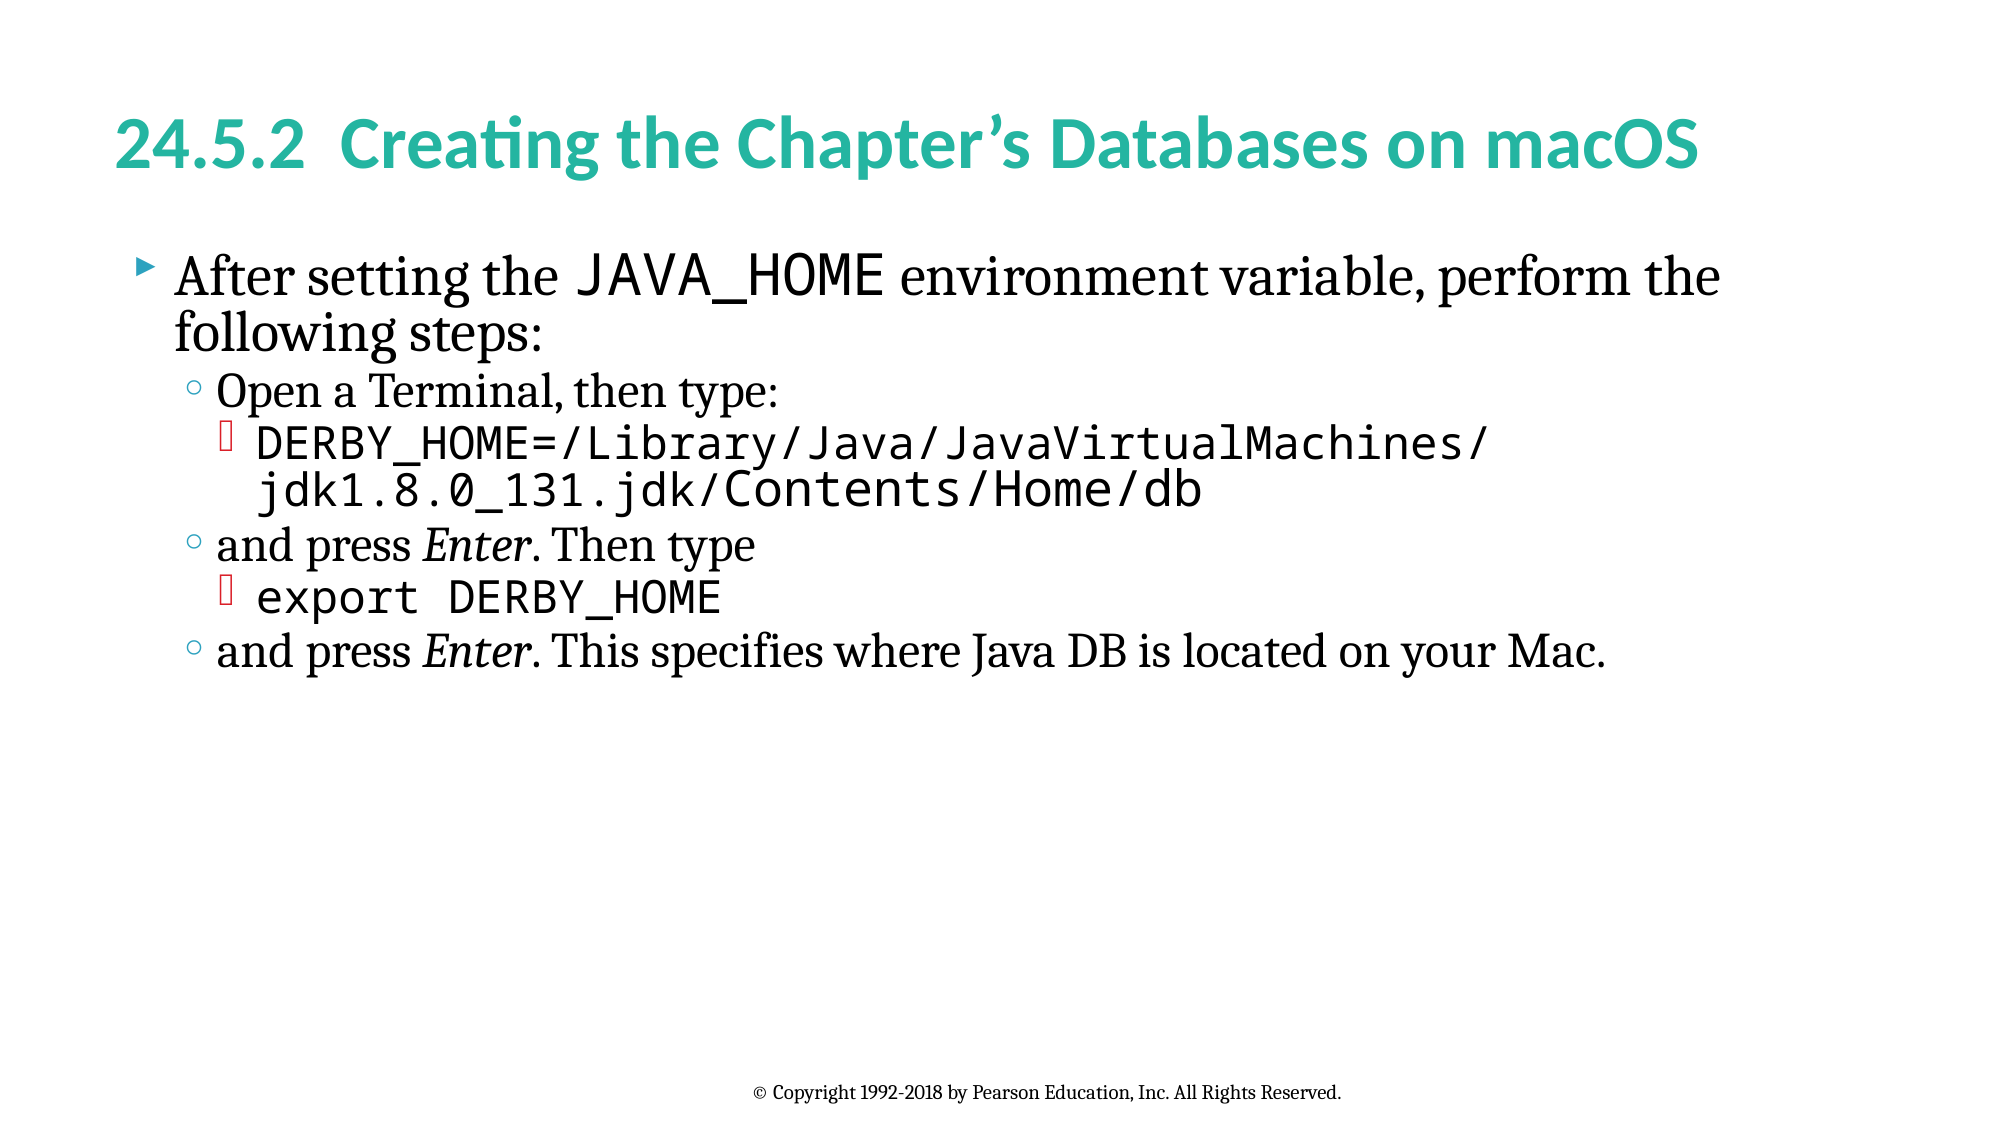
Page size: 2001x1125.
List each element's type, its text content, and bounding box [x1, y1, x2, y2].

list After setting the JAVA_HOME environment variable, perform the following steps: Open a Terminal, then type: DERBY_HOME=/Library/Java/JavaVirtualMachines/jdk1.8.0_131.jdk/Contents/Home/db and press Enter. Then type export DERBY_HOME and press Enter. This specifies where Java DB is located on your Mac. [99, 242, 1900, 986]
title 24.5.2 Creating the Chapter’s Databases on macOS [99, 45, 1900, 233]
footer © Copyright 1992-2018 by Pearson Education, Inc. All Rights Reserved. [736, 1051, 1892, 1112]
